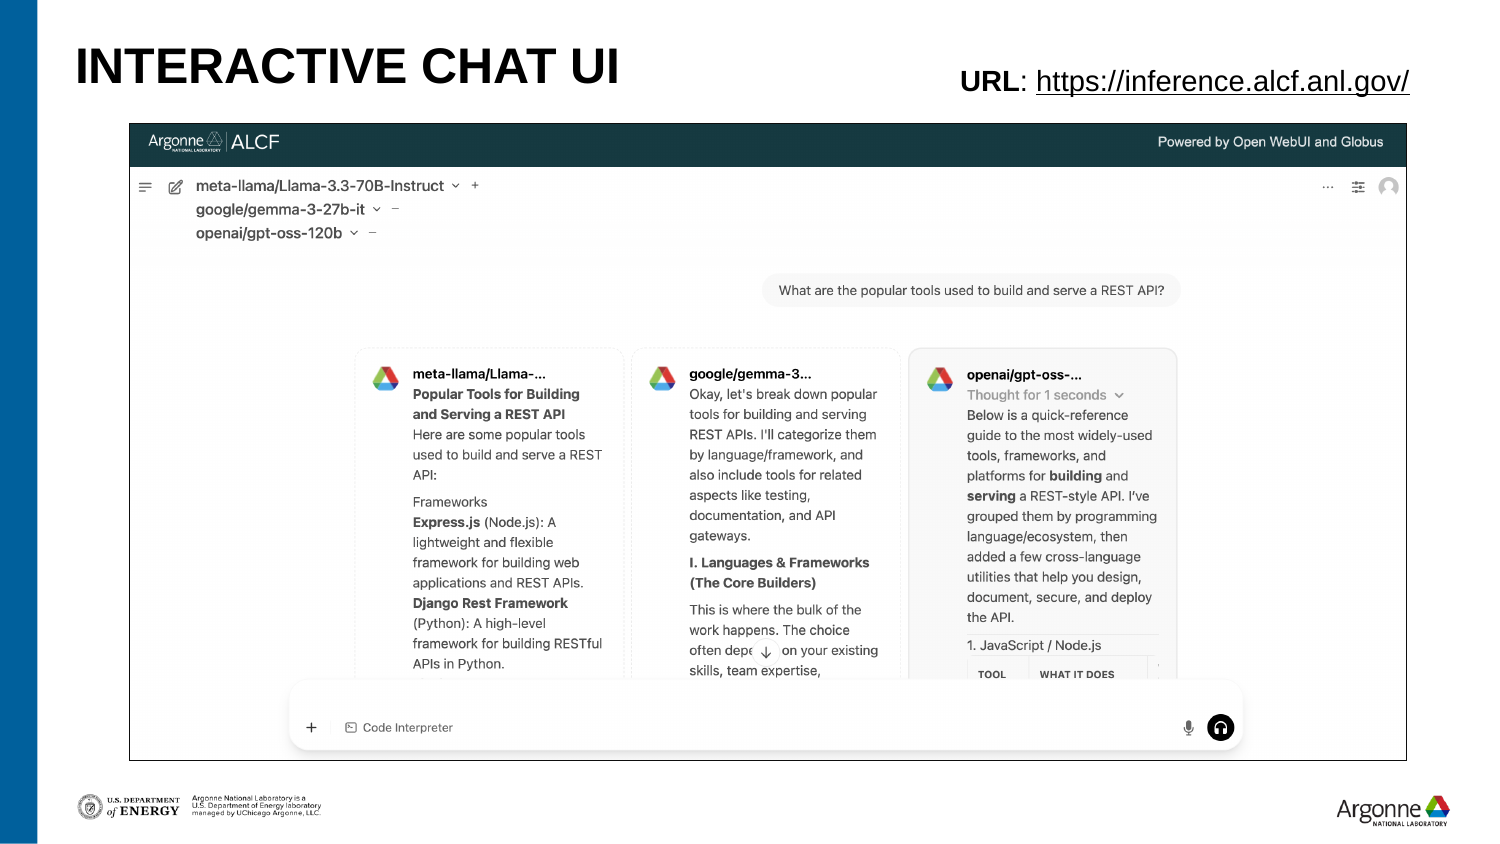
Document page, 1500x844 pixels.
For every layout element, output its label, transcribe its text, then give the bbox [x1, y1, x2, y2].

picture [76, 791, 323, 822]
picture [1329, 788, 1457, 833]
text_box URL: https://inference.alcf.anl.gov/ [944, 55, 1500, 106]
picture [129, 123, 1407, 761]
title Interactive chat ui [75, 40, 1450, 106]
